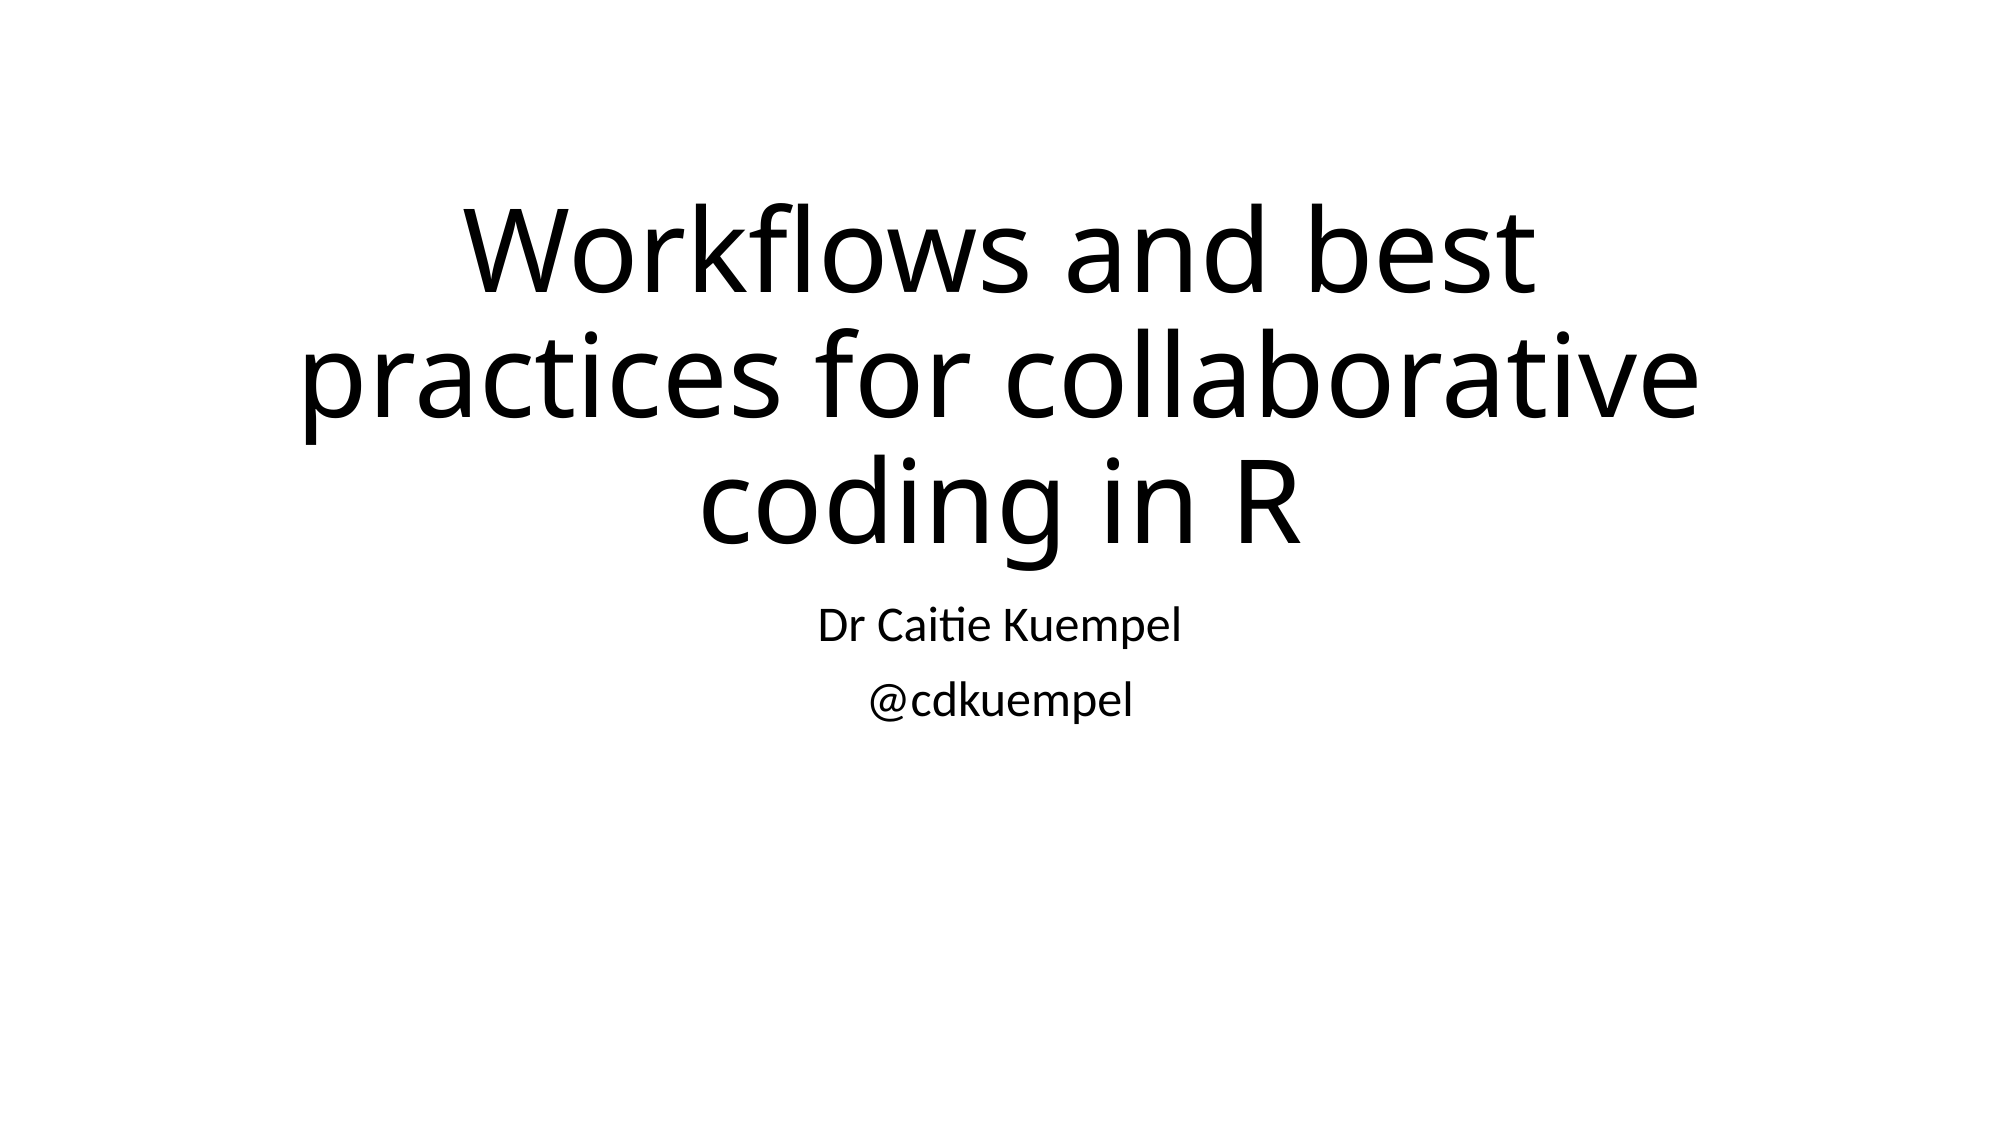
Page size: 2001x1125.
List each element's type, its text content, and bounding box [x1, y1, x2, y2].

subtitle Dr Caitie Kuempel @cdkuempel [249, 590, 1750, 863]
title Workflows and best practices for collaborative coding in R [249, 184, 1750, 576]
